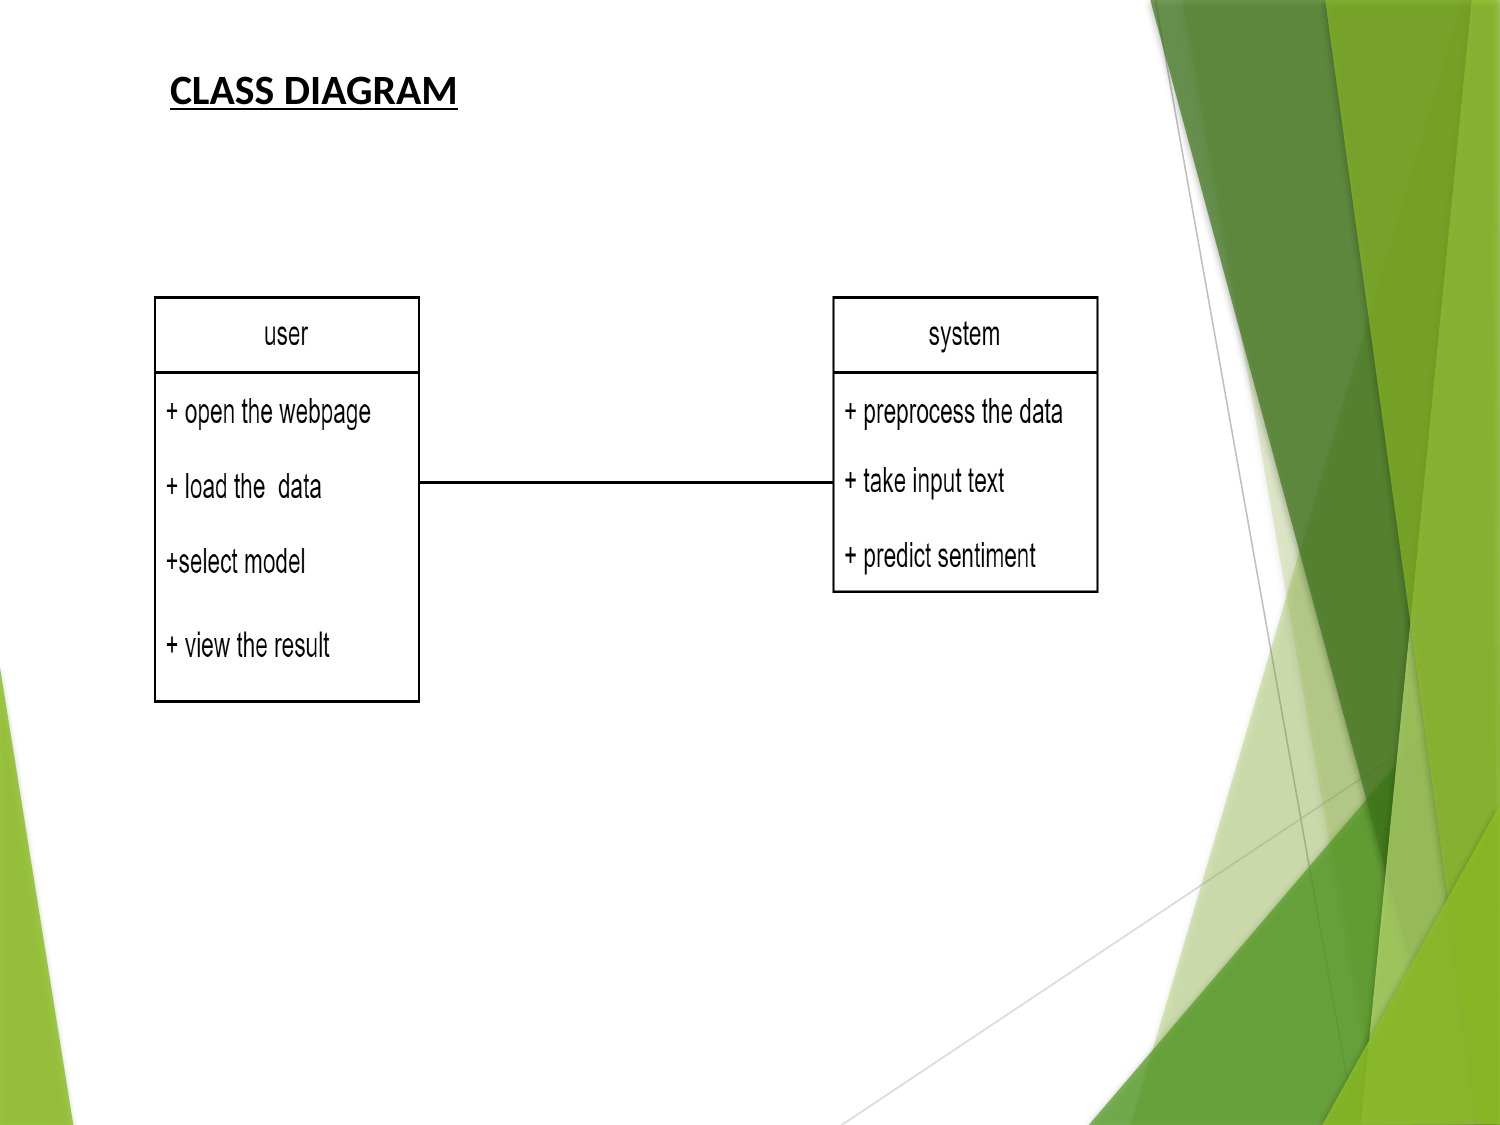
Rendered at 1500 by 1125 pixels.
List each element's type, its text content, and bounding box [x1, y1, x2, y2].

text_box CLASS DIAGRAM [155, 55, 561, 166]
picture [135, 266, 1117, 740]
